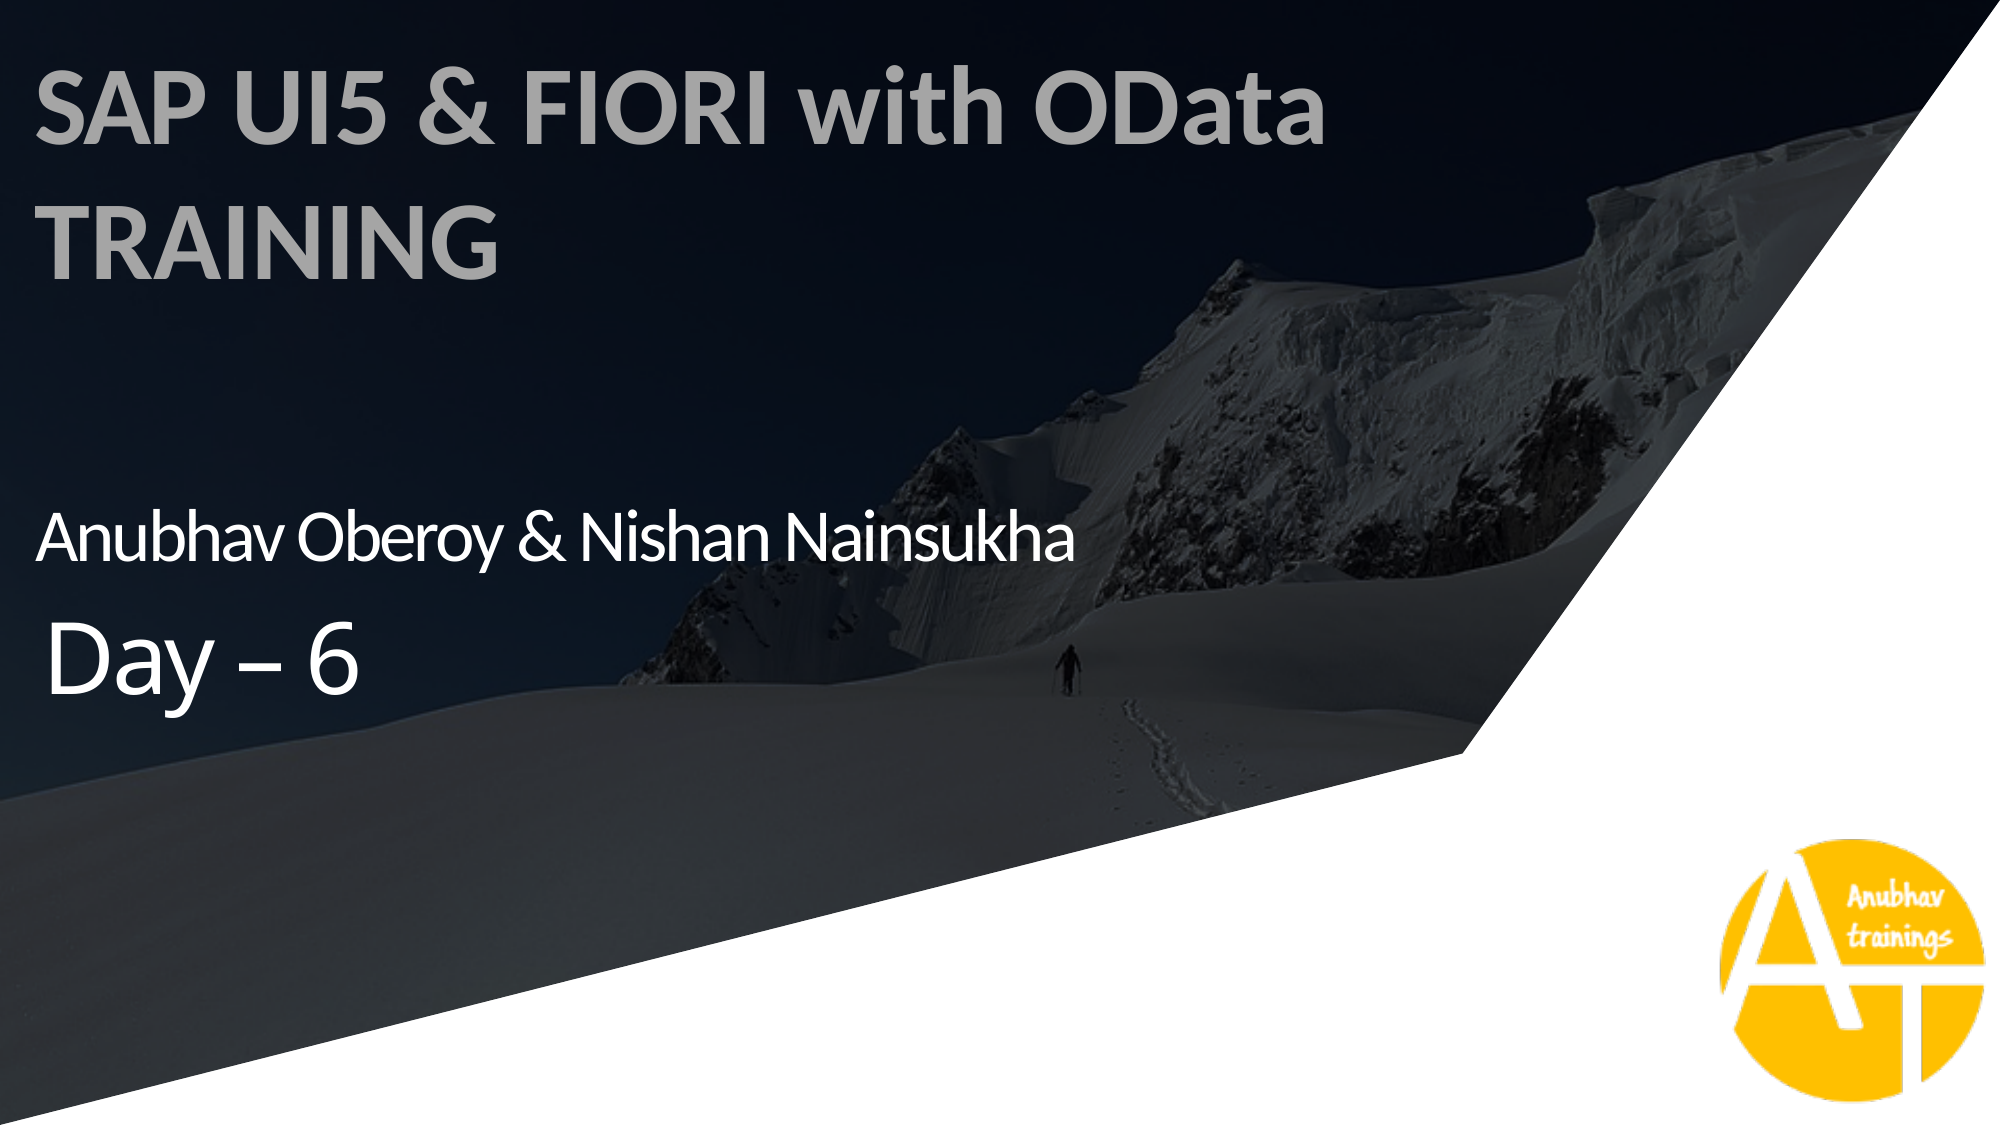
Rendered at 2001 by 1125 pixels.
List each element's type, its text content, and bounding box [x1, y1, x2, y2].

text_box Day – 6 [27, 587, 1115, 722]
text_box SAP UI5 & FIORI with OData TRAINING [20, 25, 1796, 310]
picture [1694, 822, 2000, 1125]
text_box [0, 0, 2000, 1125]
text_box Anubhav Oberoy & Nishan Nainsukha [20, 478, 1108, 584]
